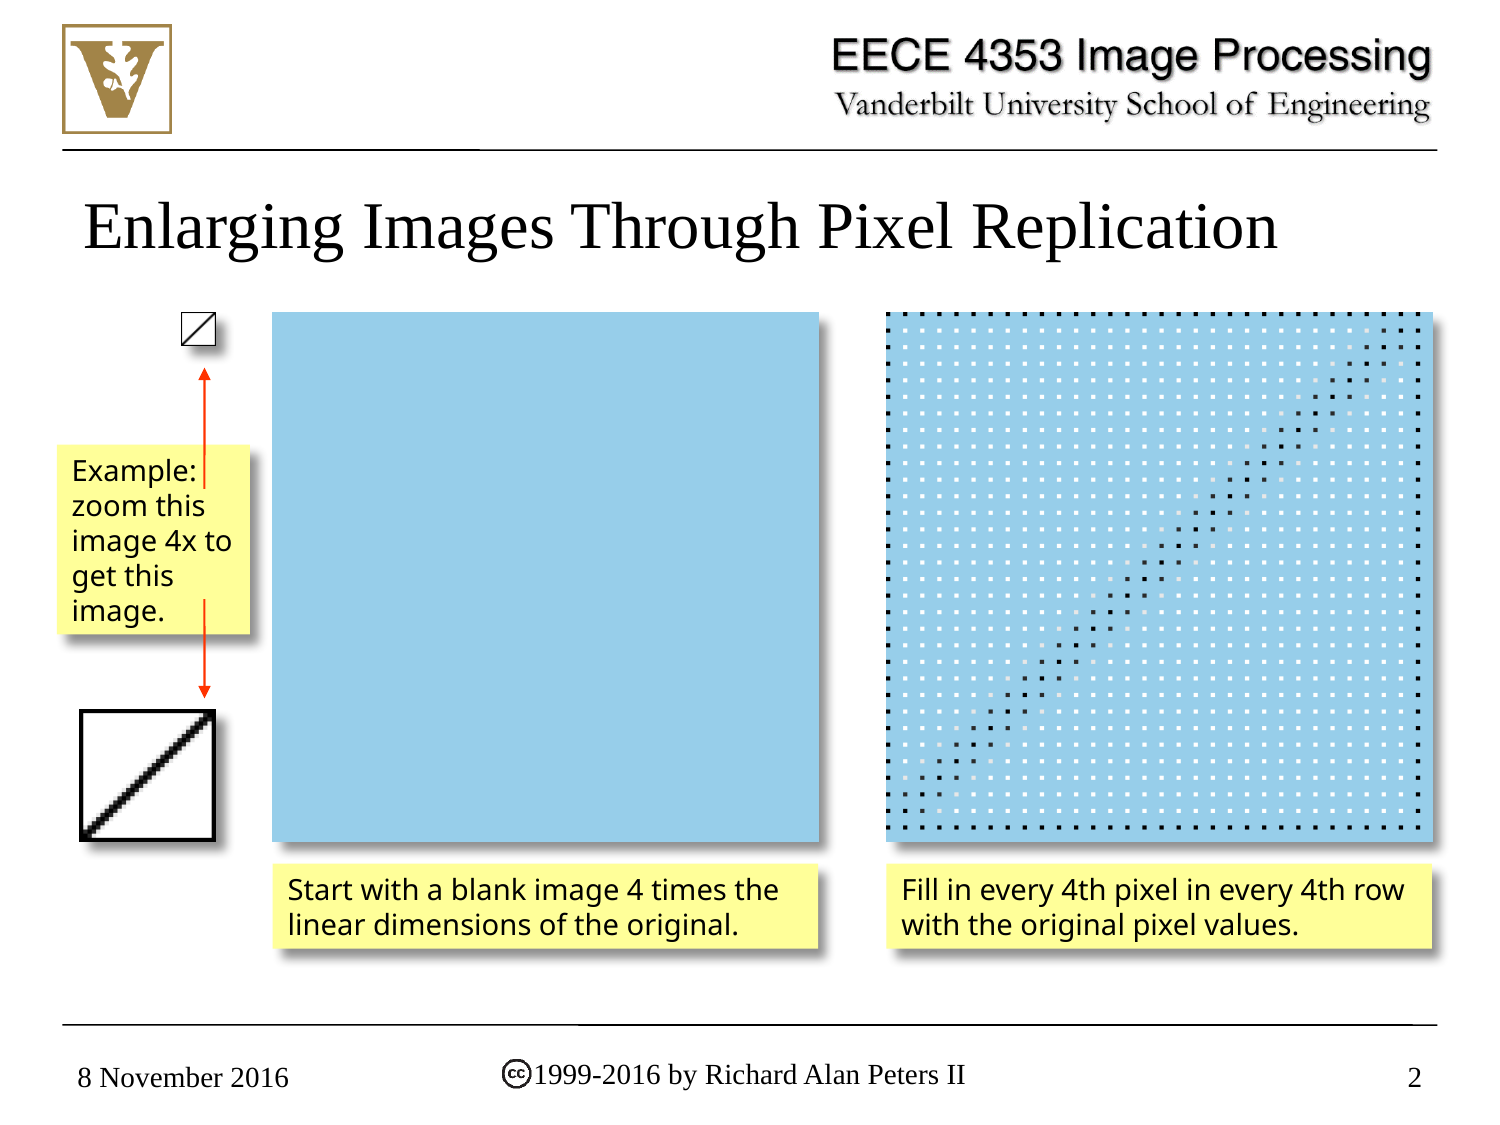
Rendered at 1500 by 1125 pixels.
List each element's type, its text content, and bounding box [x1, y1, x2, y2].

picture [62, 24, 172, 134]
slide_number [62, 1045, 413, 1106]
footer 1999-2016 by Richard Alan Peters II [512, 1042, 988, 1103]
title Enlarging Images Through Pixel Replication [68, 162, 1444, 282]
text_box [56, 312, 251, 842]
picture [826, 25, 1436, 133]
slide_number 2 [1087, 1045, 1438, 1106]
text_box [272, 312, 819, 949]
picture [498, 1055, 512, 1091]
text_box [886, 312, 1433, 949]
